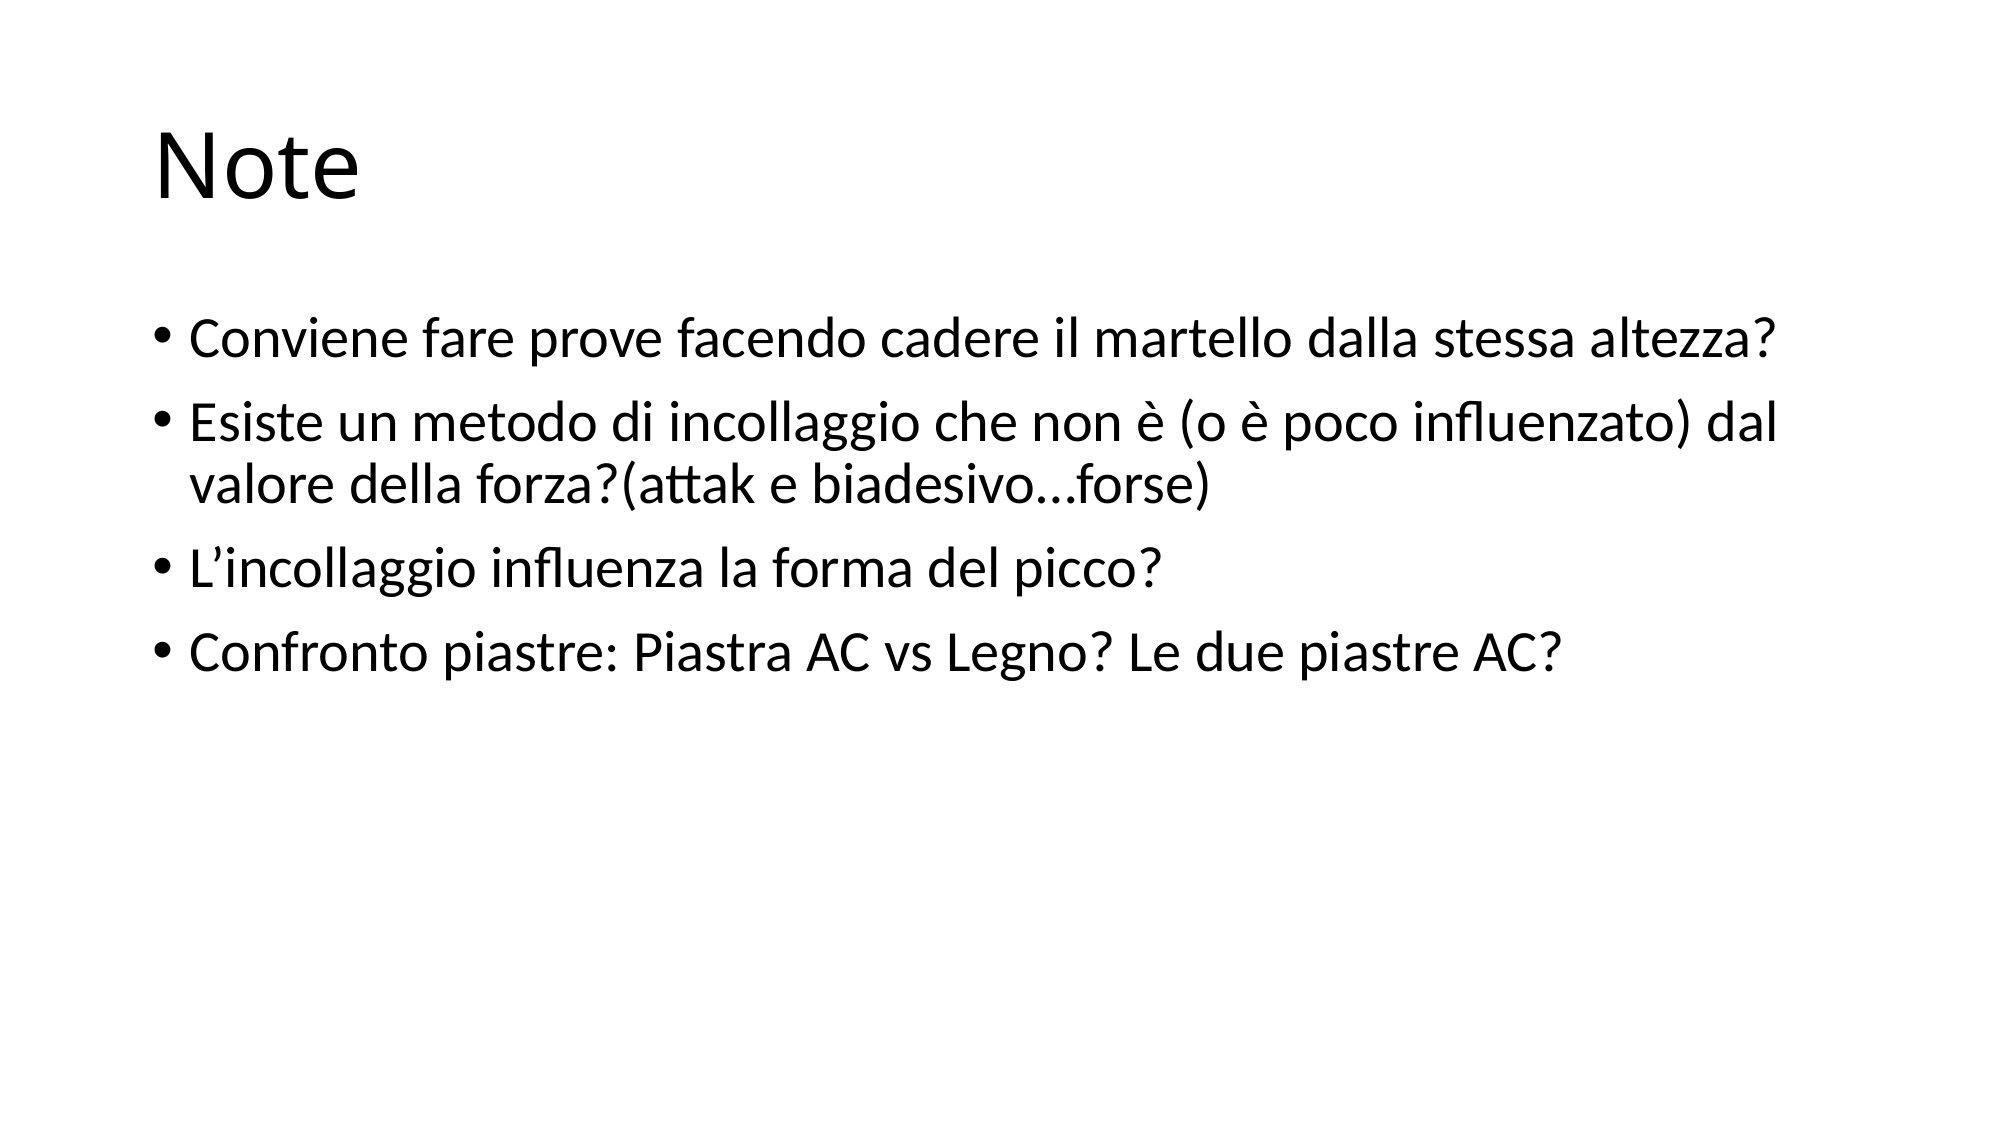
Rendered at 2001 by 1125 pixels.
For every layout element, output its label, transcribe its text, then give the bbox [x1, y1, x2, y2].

list Conviene fare prove facendo cadere il martello dalla stessa altezza? Esiste un metodo di incollaggio che non è (o è poco influenzato) dal valore della forza?(attak e biadesivo…forse) L’incollaggio influenza la forma del picco? Confronto piastre: Piastra AC vs Legno? Le due piastre AC? [137, 299, 1863, 1014]
title Note [137, 59, 1863, 278]
